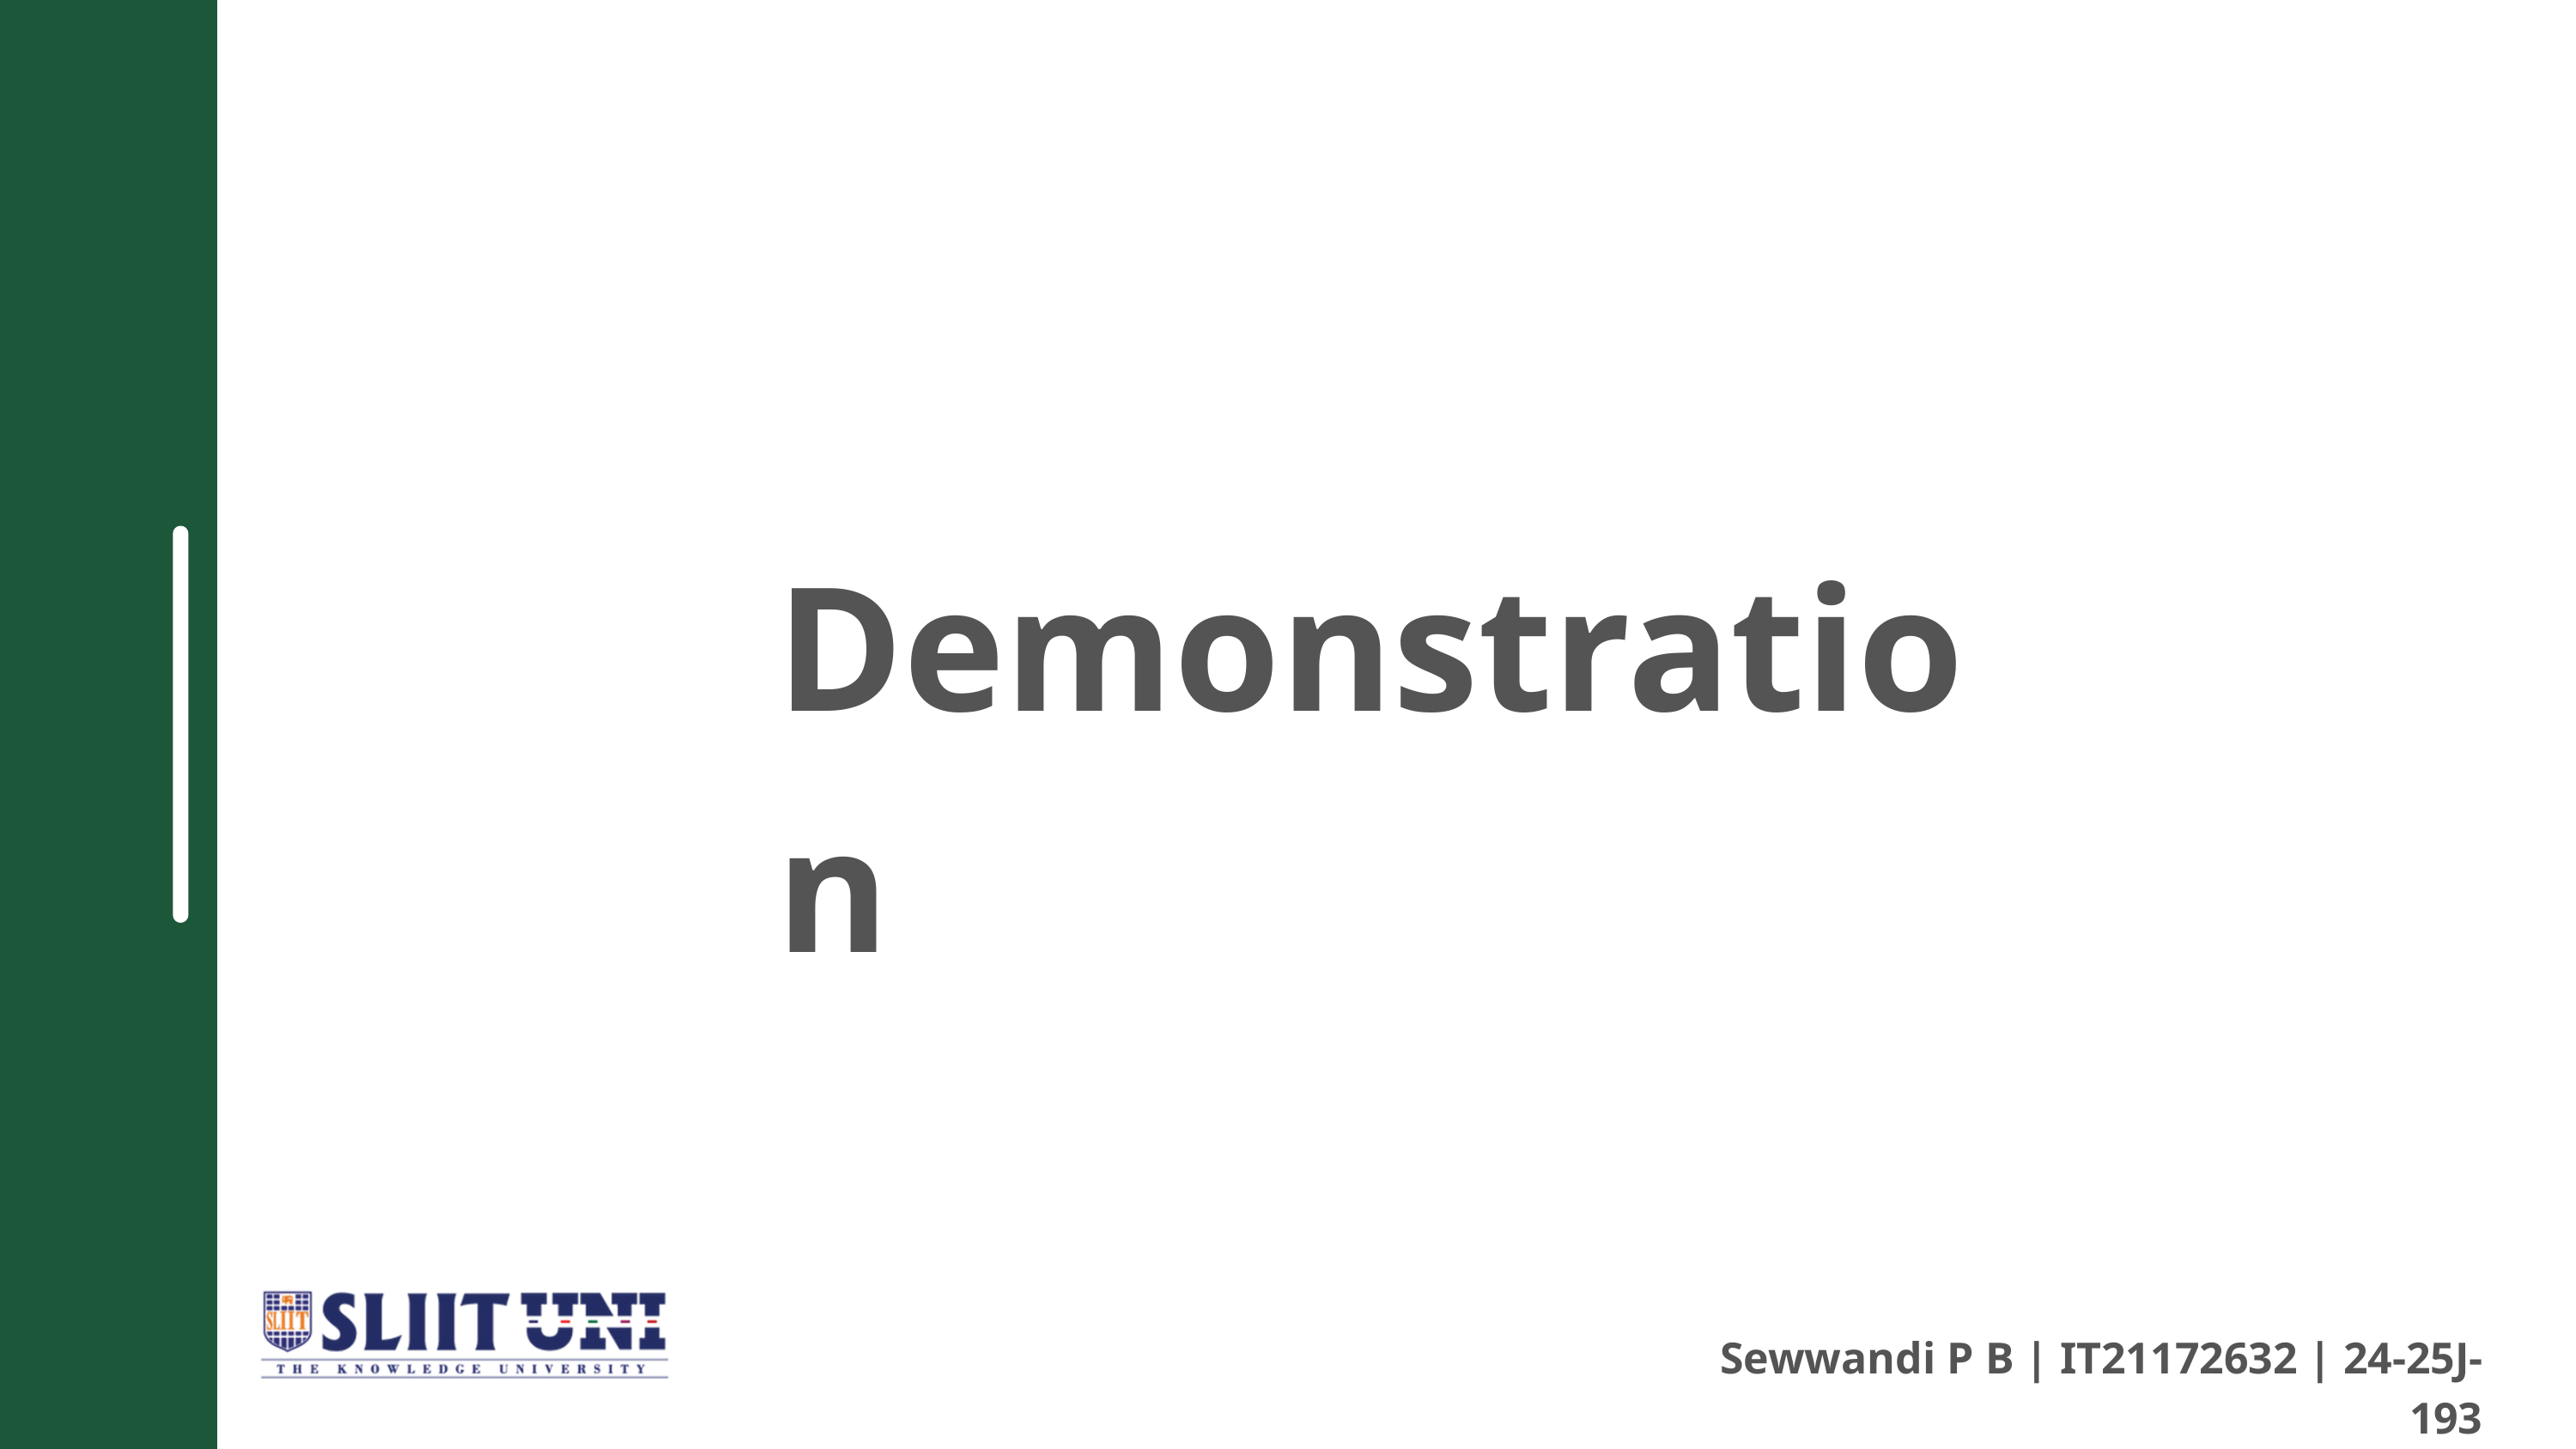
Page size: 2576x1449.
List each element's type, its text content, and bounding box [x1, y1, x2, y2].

text_box Sewwandi P B | IT21172632 | 24-25J-193 [1714, 1322, 2483, 1443]
text_box Demonstration [776, 505, 2020, 1228]
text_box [173, 525, 189, 924]
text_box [0, 0, 218, 1449]
text_box [246, 1275, 682, 1393]
